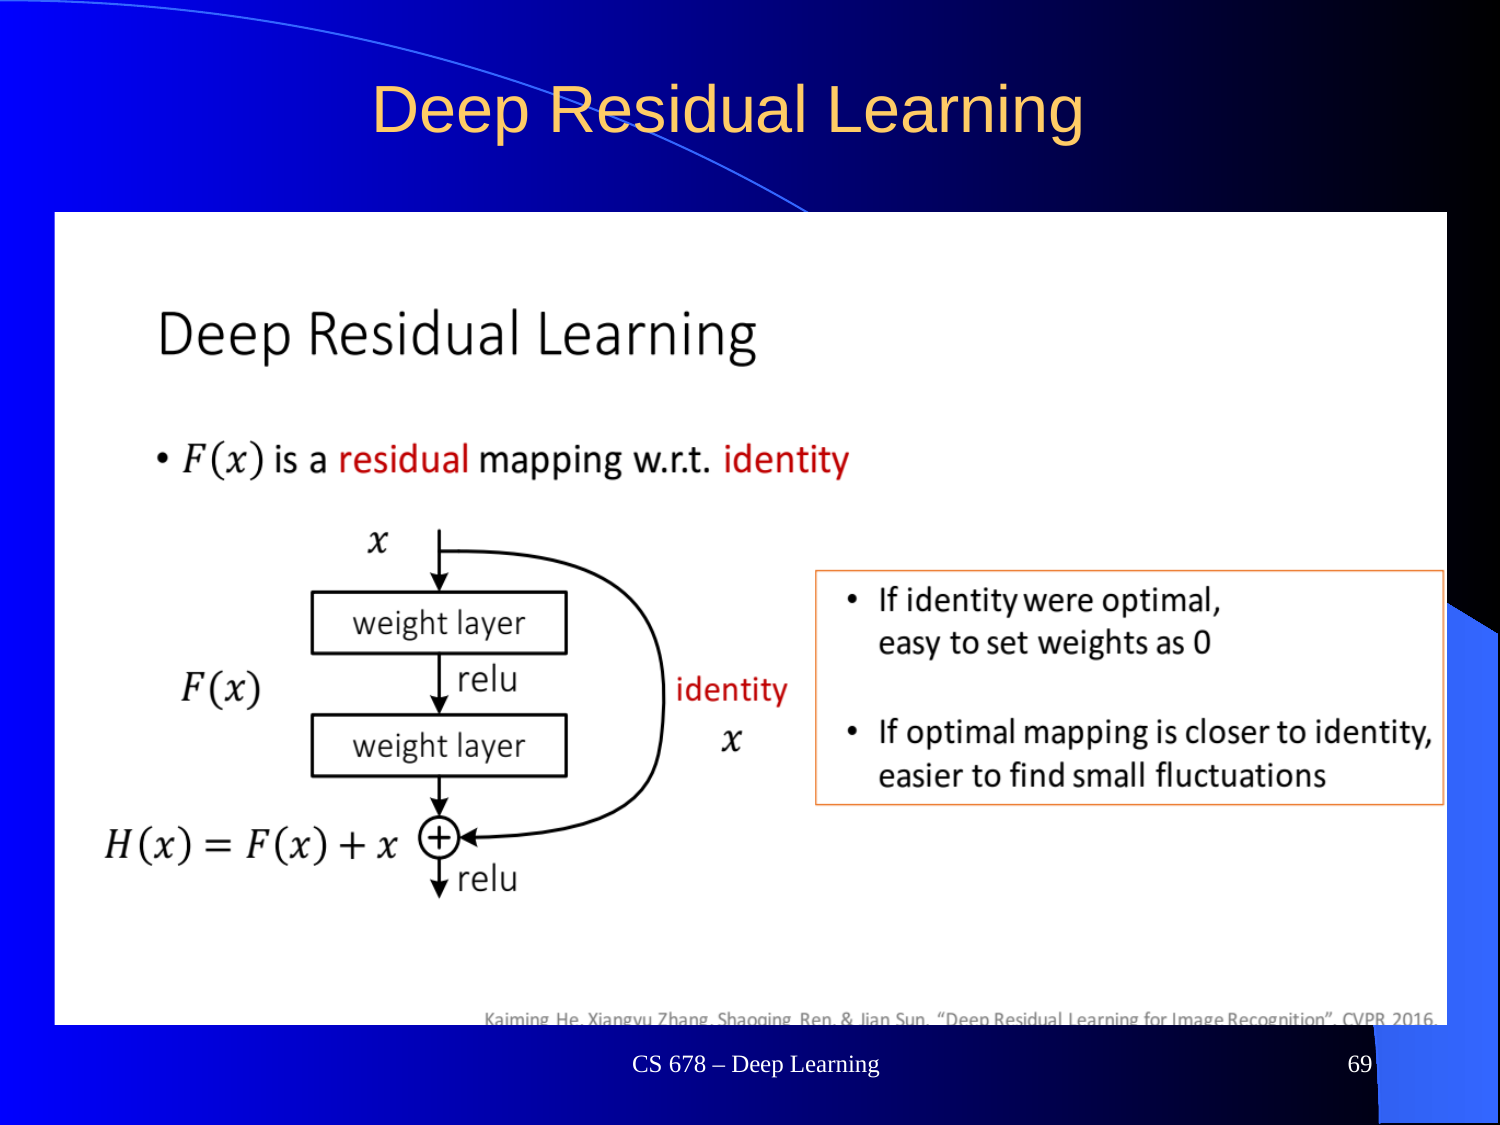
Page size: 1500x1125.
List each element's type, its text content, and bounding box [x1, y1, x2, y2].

title Deep Residual Learning [99, 37, 1376, 176]
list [54, 212, 1448, 1026]
footer CS 678 – Deep Learning [474, 1033, 1038, 1101]
slide_number 69 [1074, 1033, 1388, 1101]
